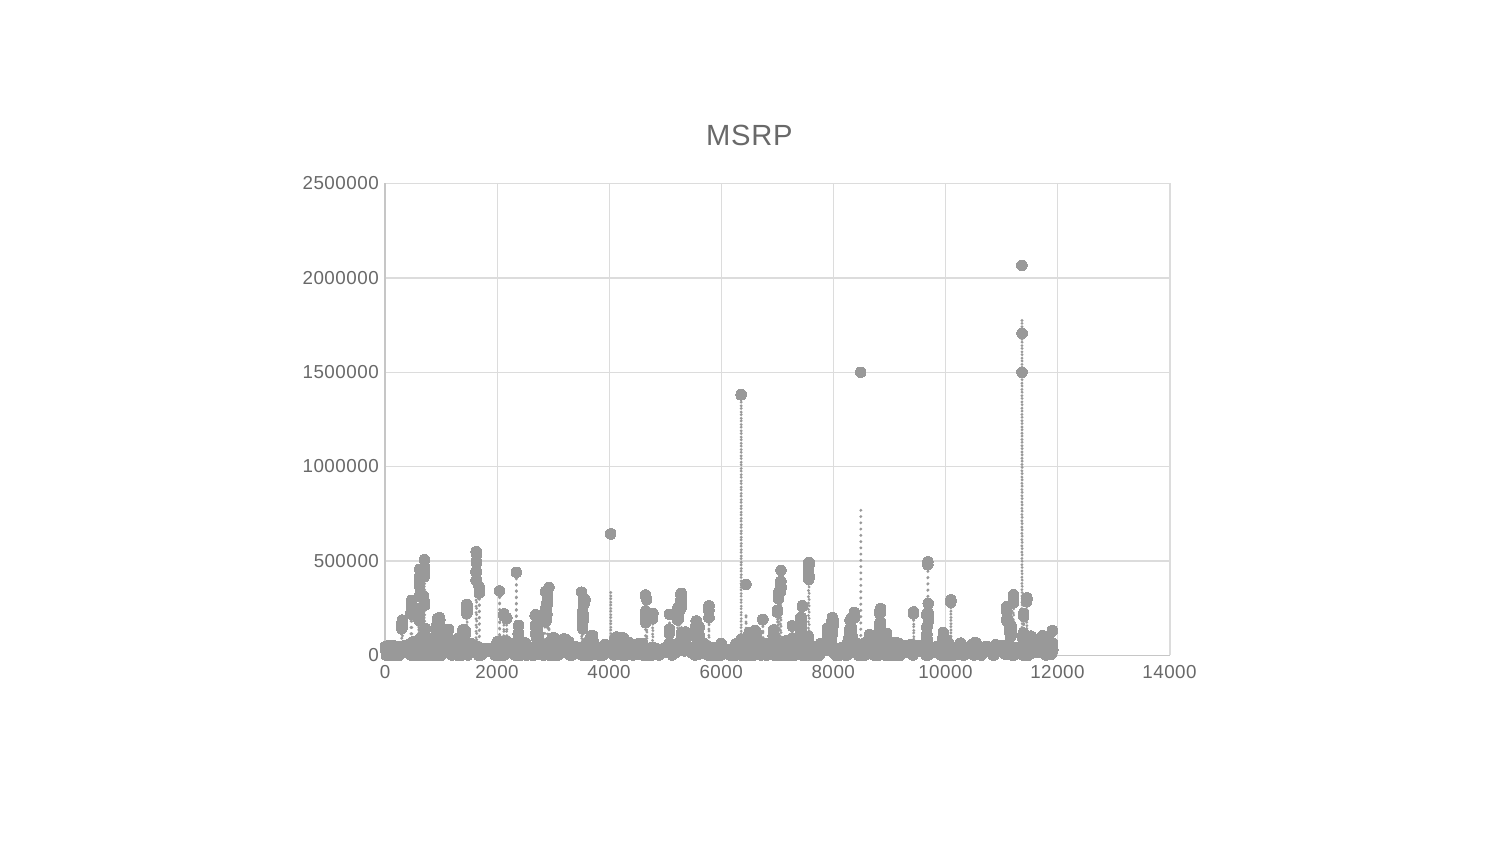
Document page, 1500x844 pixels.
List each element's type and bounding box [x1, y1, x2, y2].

chart [283, 89, 1217, 696]
